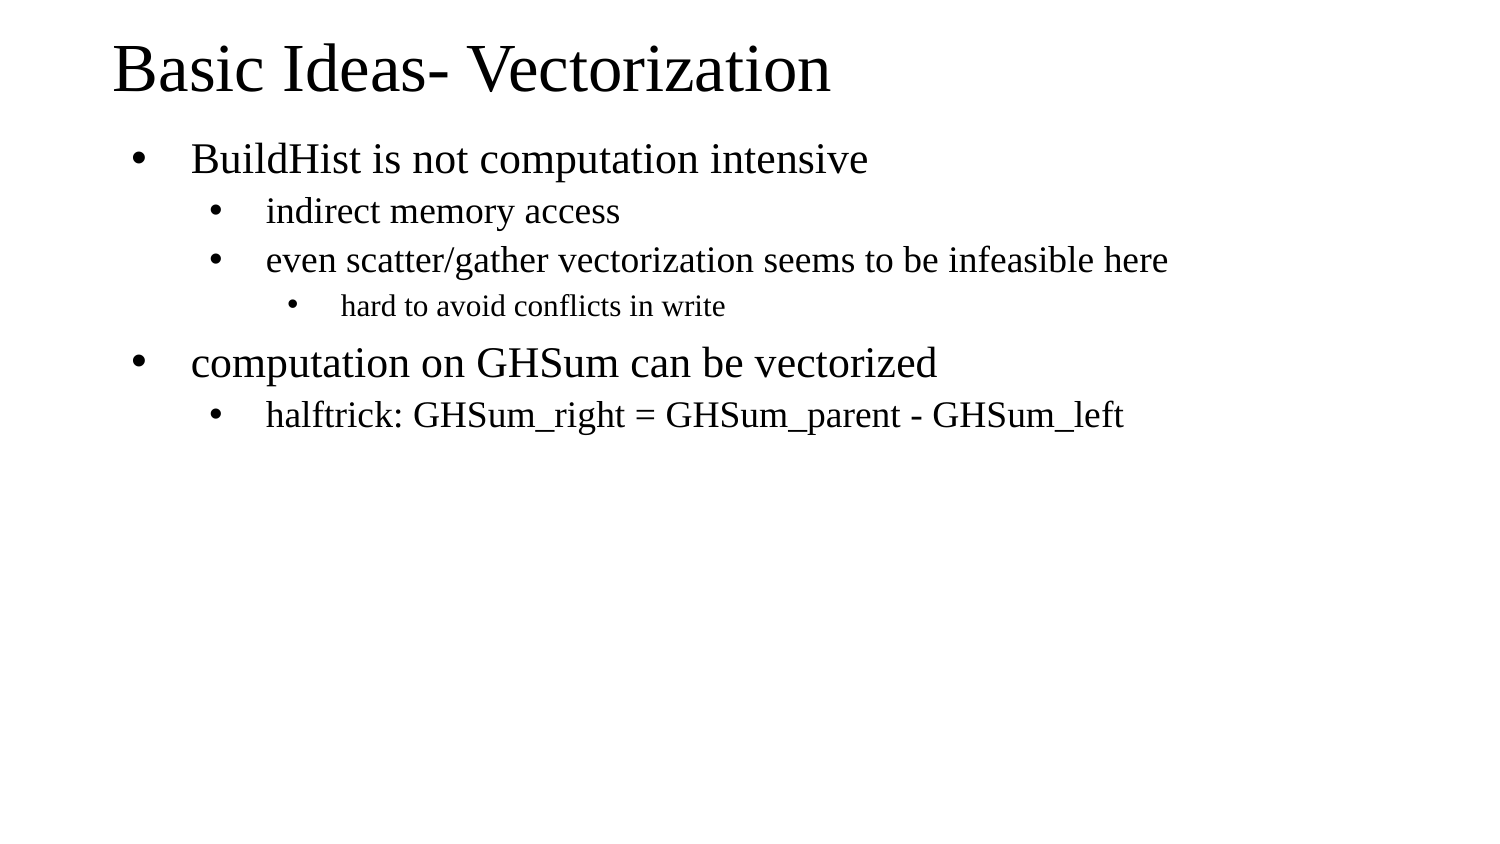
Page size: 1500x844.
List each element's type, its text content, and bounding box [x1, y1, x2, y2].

list BuildHist is not computation intensive indirect memory access even scatter/gather vectorization seems to be infeasible here hard to avoid conflicts in write computation on GHSum can be vectorized halftrick: GHSum_right = GHSum_parent - GHSum_left [104, 130, 1399, 761]
title Basic Ideas- Vectorization [101, 19, 1396, 120]
